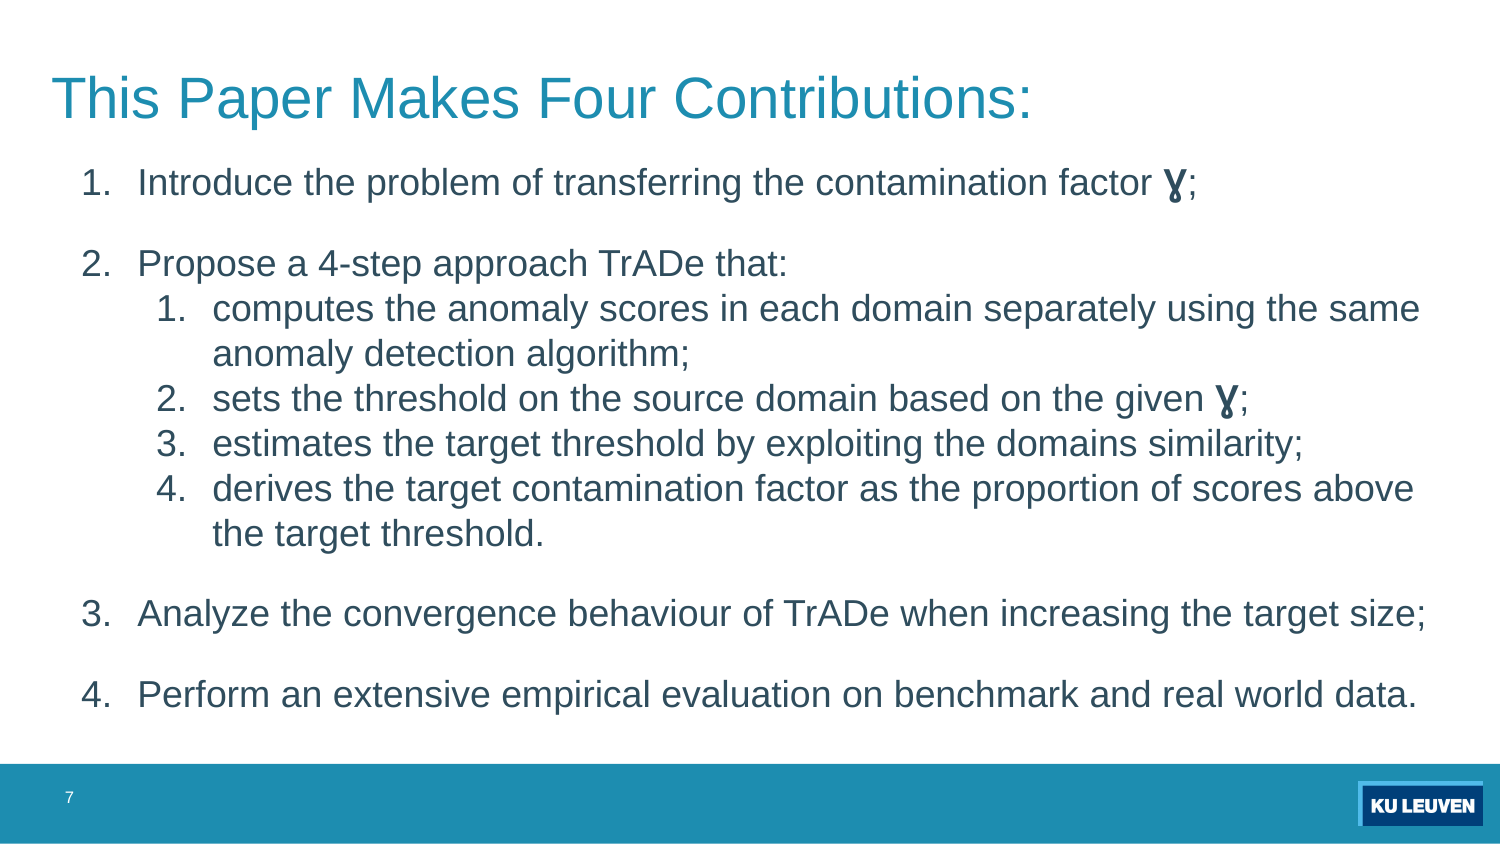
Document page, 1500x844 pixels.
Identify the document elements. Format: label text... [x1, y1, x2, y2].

slide_number ‹#› [64, 764, 155, 830]
title This Paper Makes Four Contributions: [51, 48, 1449, 142]
list Introduce the problem of transferring the contamination factor Ɣ; Propose a 4-step approach TrADe that: computes the anomaly scores in each domain separately using the same anomaly detection algorithm; sets the threshold on the source domain based on the given Ɣ; estimates the target threshold by exploiting the domains similarity; derives the target contamination factor as the proportion of scores above the target threshold. Analyze the convergence behaviour of TrADe when increasing the target size; Perform an extensive empirical evaluation on benchmark and real world data. [51, 152, 1469, 750]
picture [1358, 781, 1483, 826]
